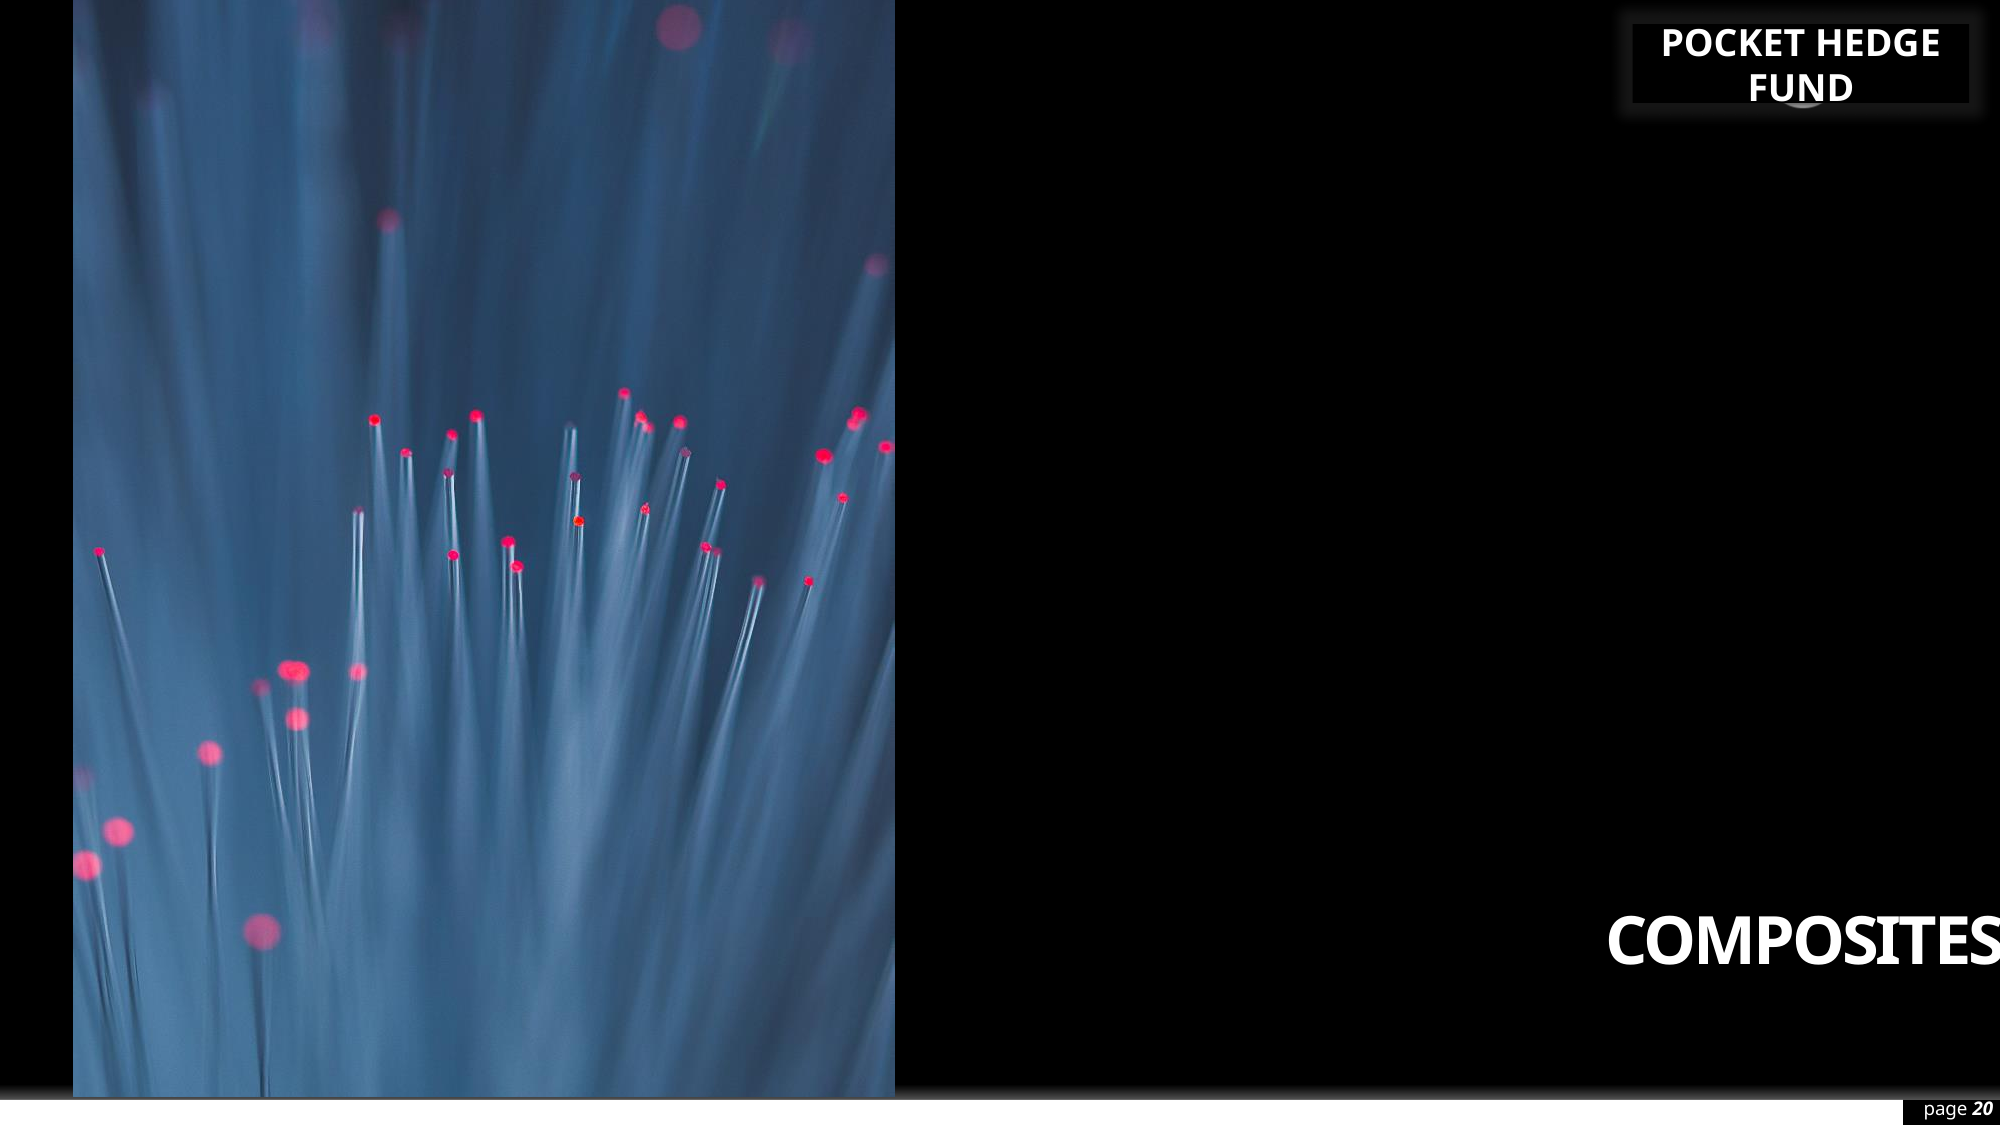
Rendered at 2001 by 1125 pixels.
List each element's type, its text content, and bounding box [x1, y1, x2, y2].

text_box POCKET HEDGE FUND [1632, 23, 1970, 104]
picture [73, 0, 895, 1097]
text_box COMPOSITES [1590, 899, 2000, 1125]
